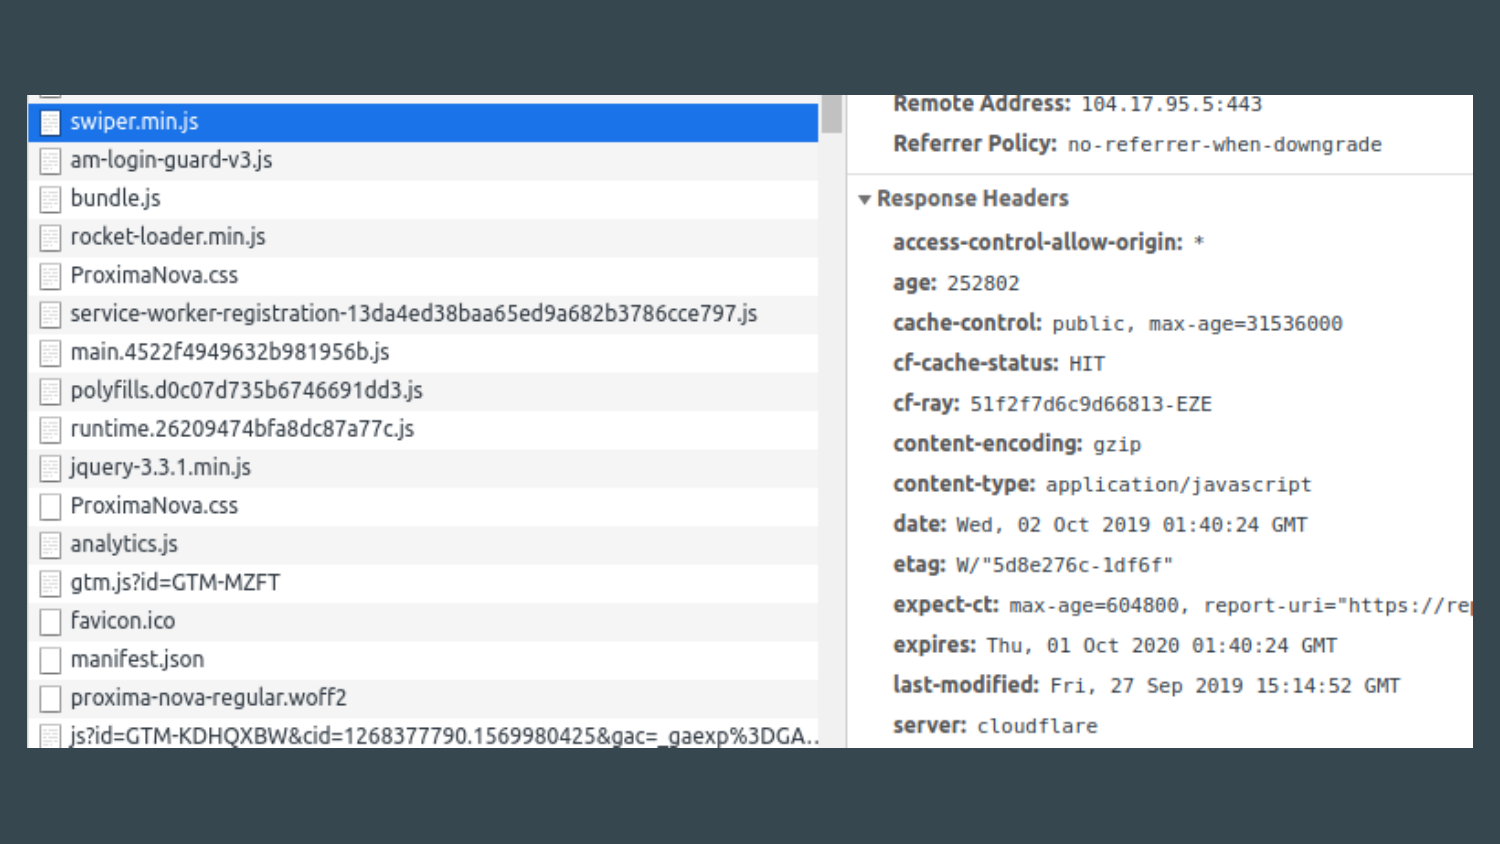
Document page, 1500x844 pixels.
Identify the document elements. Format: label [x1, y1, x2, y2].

picture [26, 95, 1473, 749]
